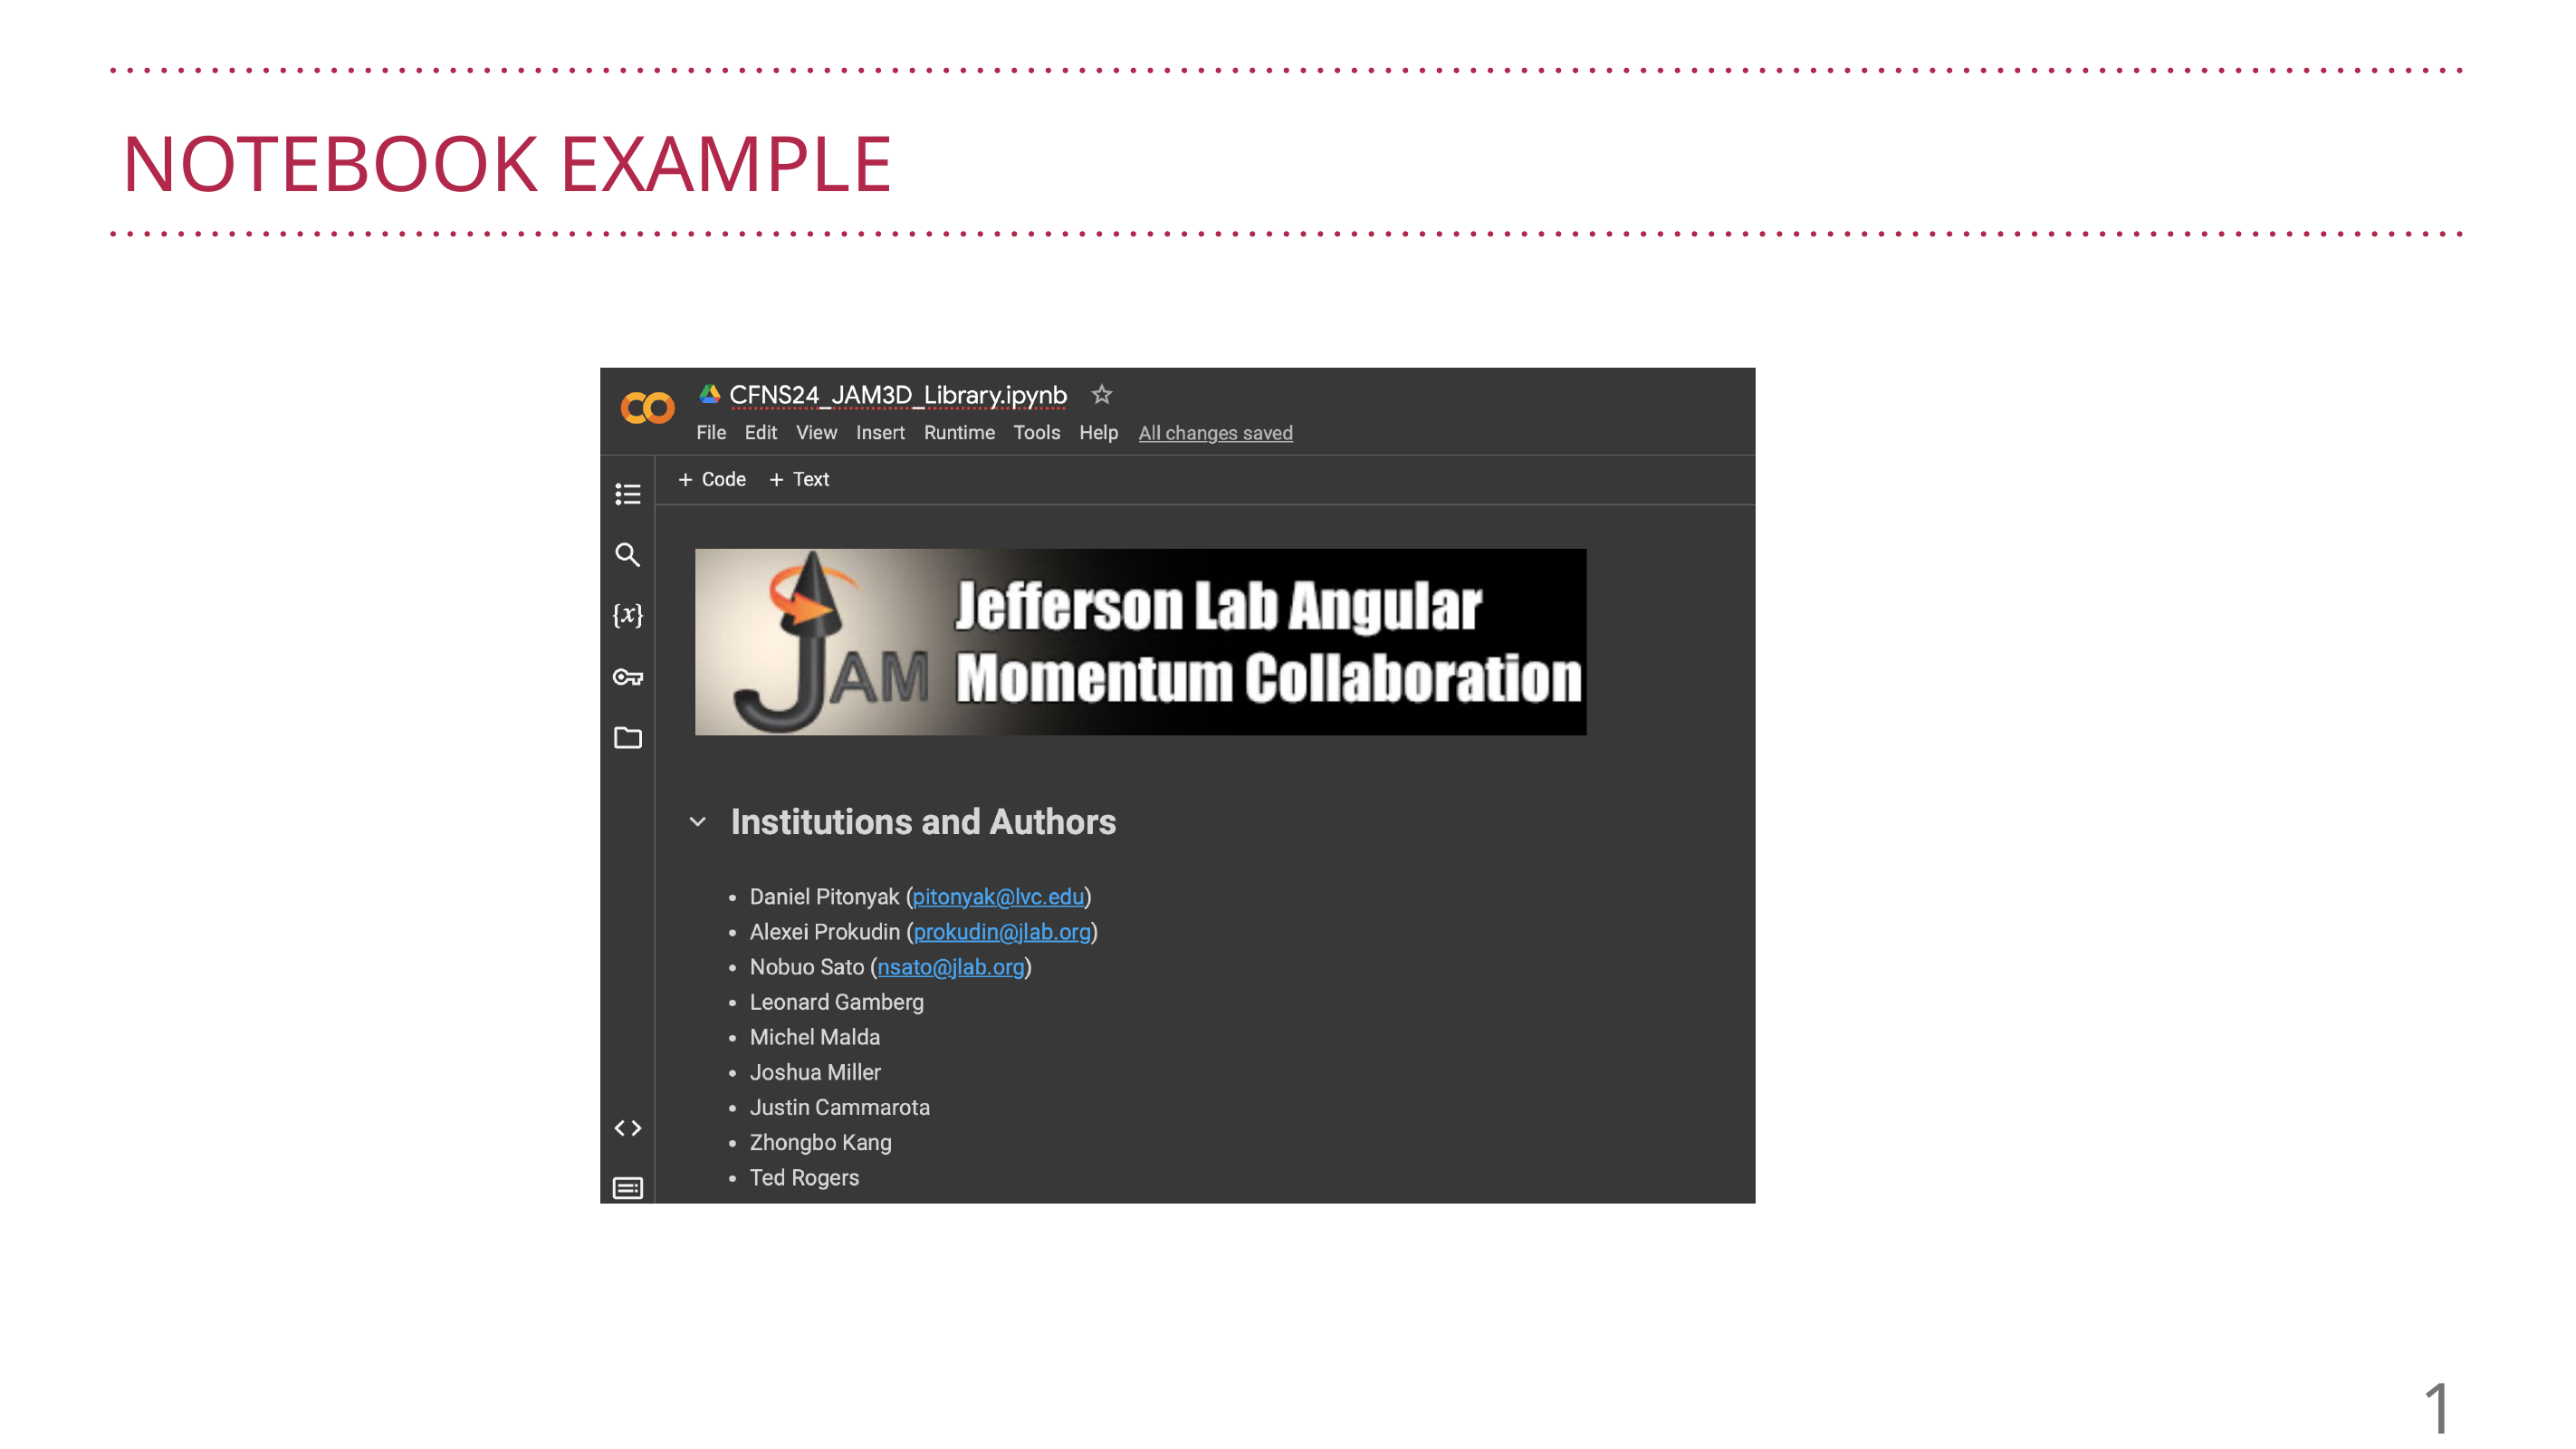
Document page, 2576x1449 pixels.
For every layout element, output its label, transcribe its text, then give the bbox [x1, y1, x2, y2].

picture [600, 367, 1756, 1204]
title Notebook example [112, 107, 2464, 216]
slide_number 12 [2411, 1356, 2462, 1449]
